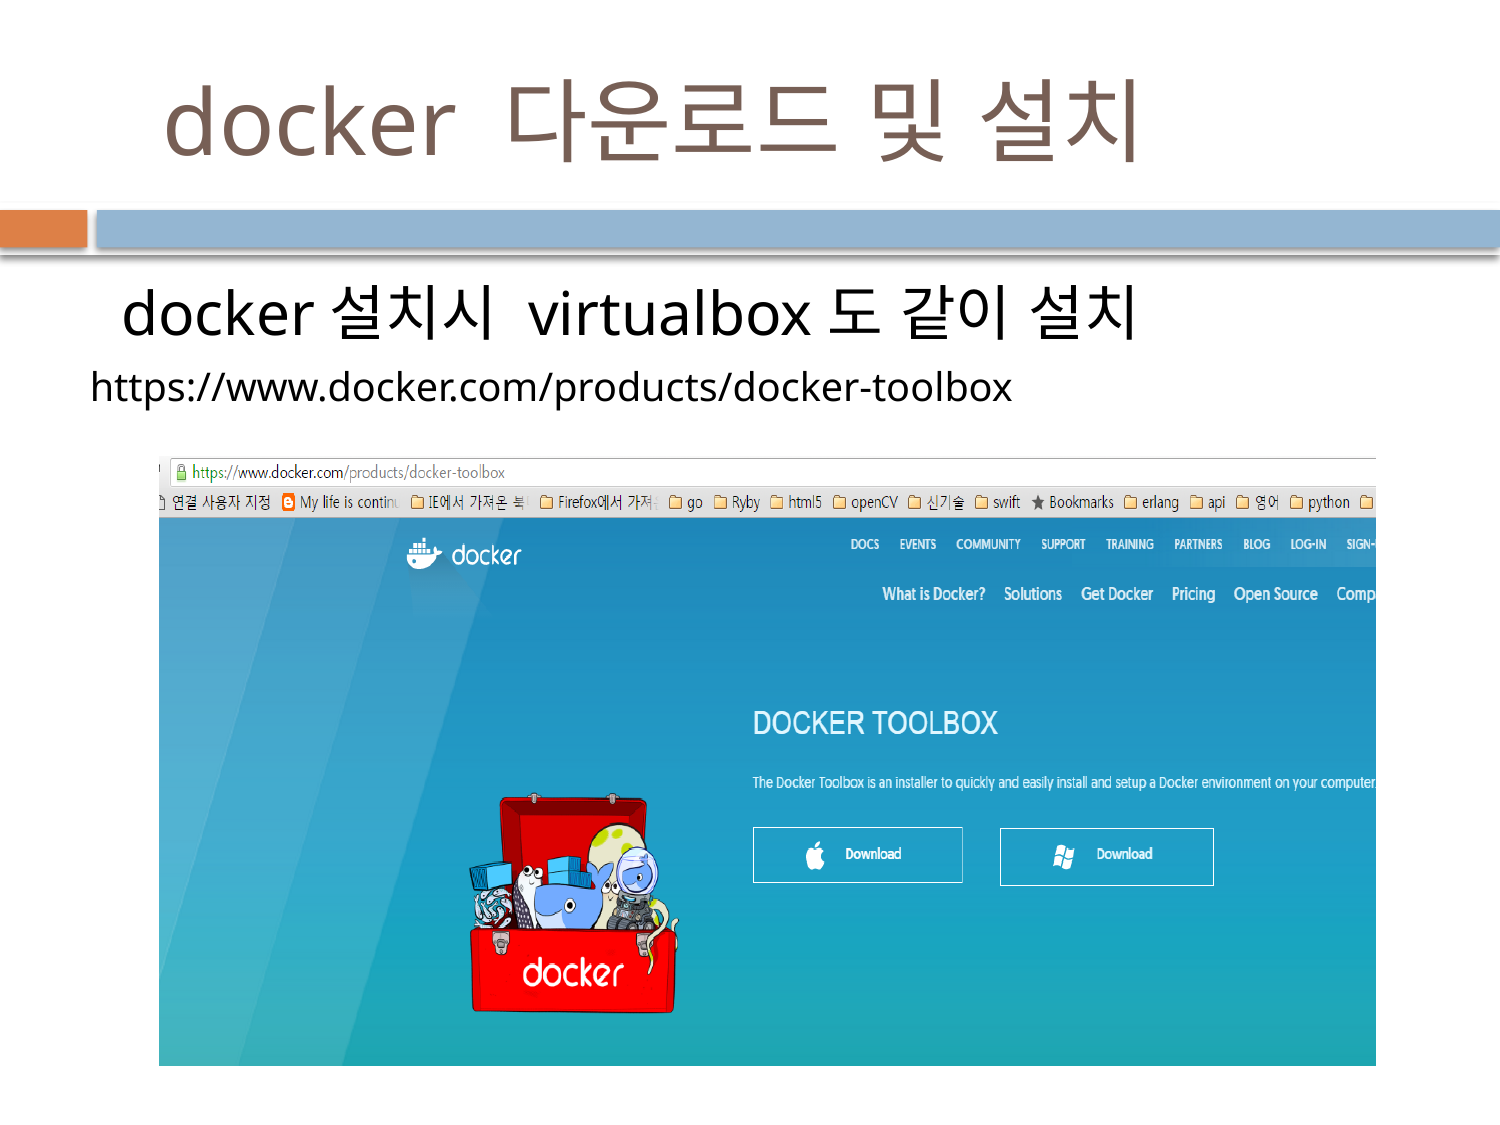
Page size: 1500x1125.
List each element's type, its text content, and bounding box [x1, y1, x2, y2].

title docker 다운로드 및 설치 [100, 37, 1438, 200]
list docker설치시 virtualbox도 같이 설치 https://www.docker.com/products/docker-toolbox [75, 267, 1425, 492]
picture [159, 455, 1377, 1066]
